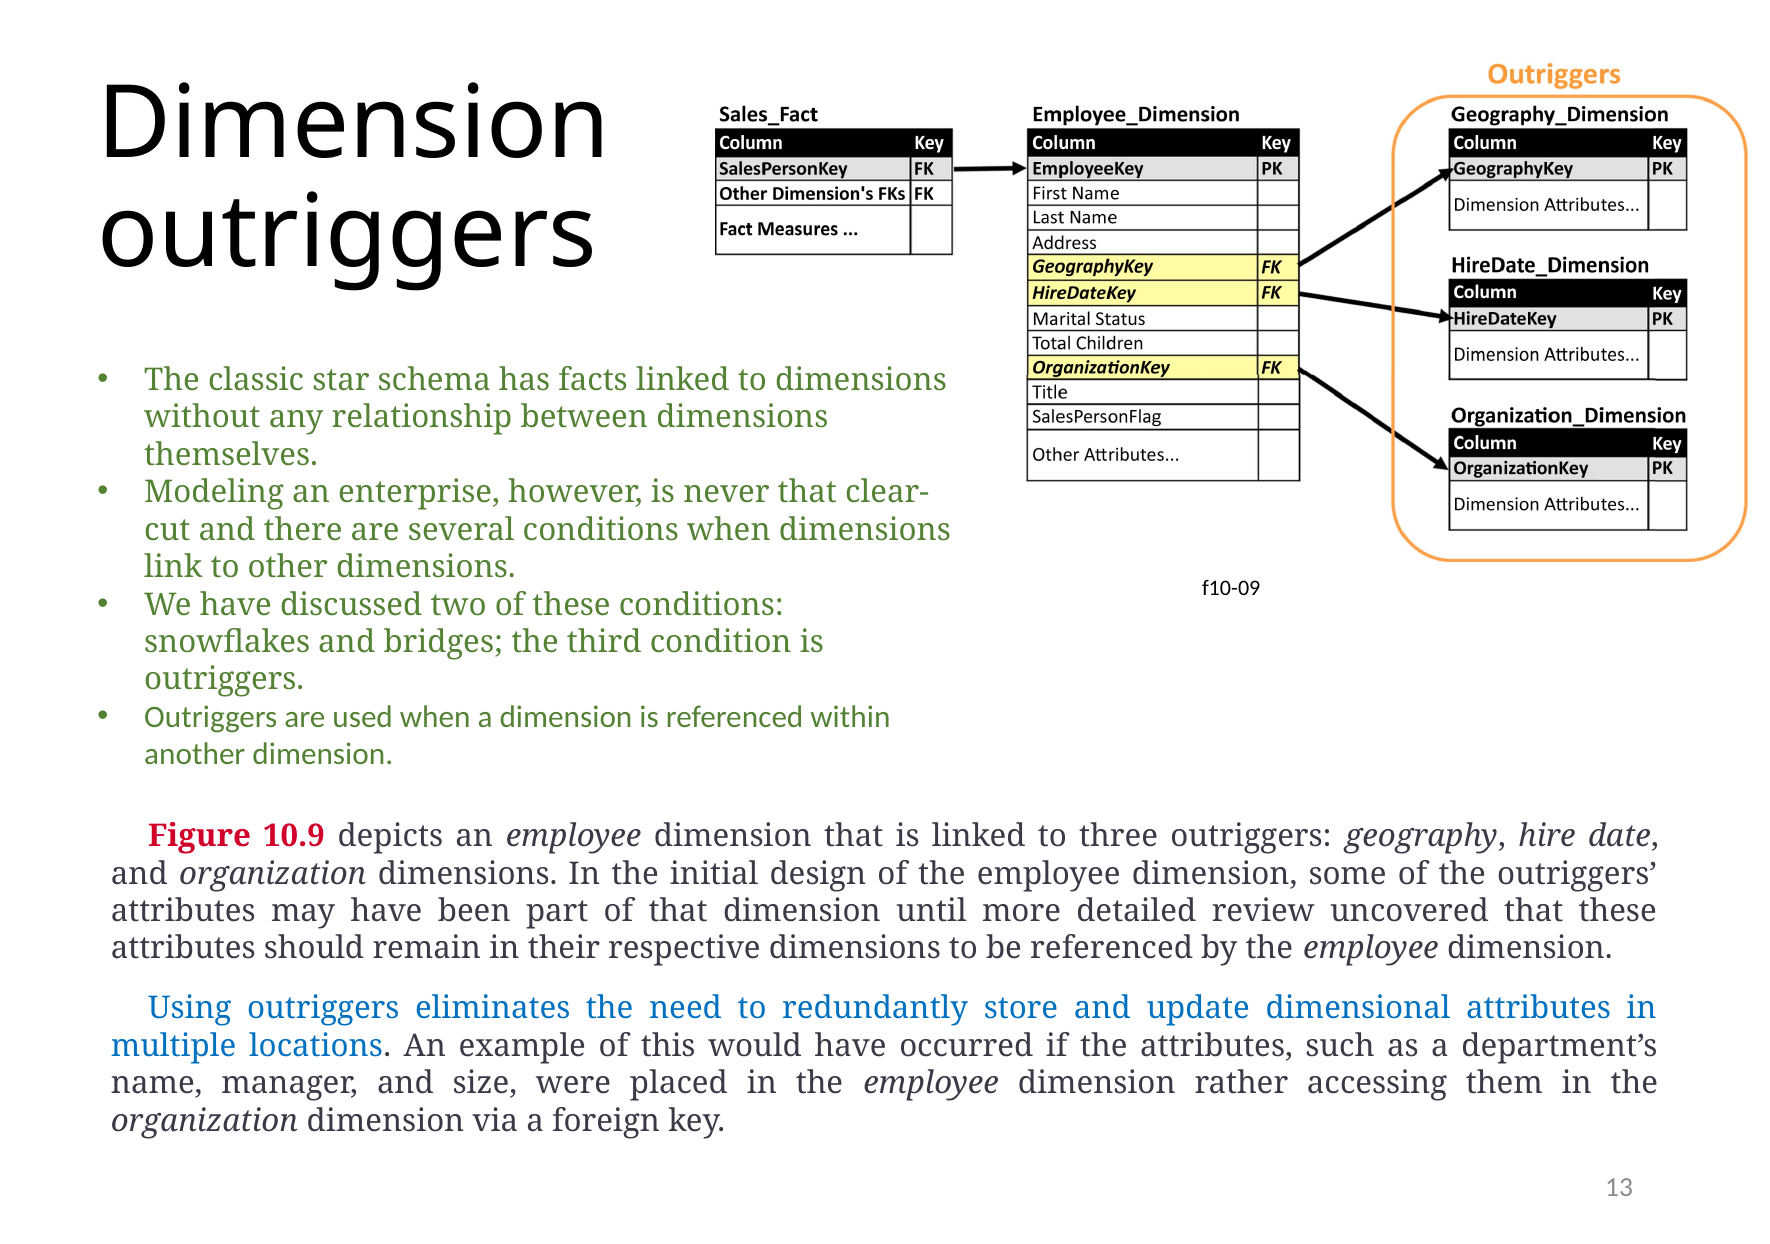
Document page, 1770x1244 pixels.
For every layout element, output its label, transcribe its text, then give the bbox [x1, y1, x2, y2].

title Dimension outriggers [82, 58, 715, 300]
slide_number 13 [1249, 1152, 1649, 1219]
text_box Figure 10.9 depicts an employee dimension that is linked to three outriggers: geography, hire date, and organization dimensions. In the initial design of the employee dimension, some of the outriggers’ attributes may have been part of that dimension until more detailed review uncovered that these attributes should remain in their respective dimensions to be referenced by the employee dimension. Using outriggers eliminates the need to redundantly store and update dimensional attributes in multiple locations. An example of this would have occurred if the attributes, such as a department’s name, manager, and size, were placed in the employee dimension rather accessing them in the organization dimension via a foreign key. [96, 808, 1674, 1145]
text_box The classic star schema has facts linked to dimensions without any relationship between dimensions themselves. Modeling an enterprise, however, is never that clear-cut and there are several conditions when dimensions link to other dimensions. We have discussed two of these conditions: snowflakes and bridges; the third condition is outriggers. Outriggers are used when a dimension is referenced within another dimension. [82, 351, 968, 779]
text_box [715, 58, 1748, 608]
